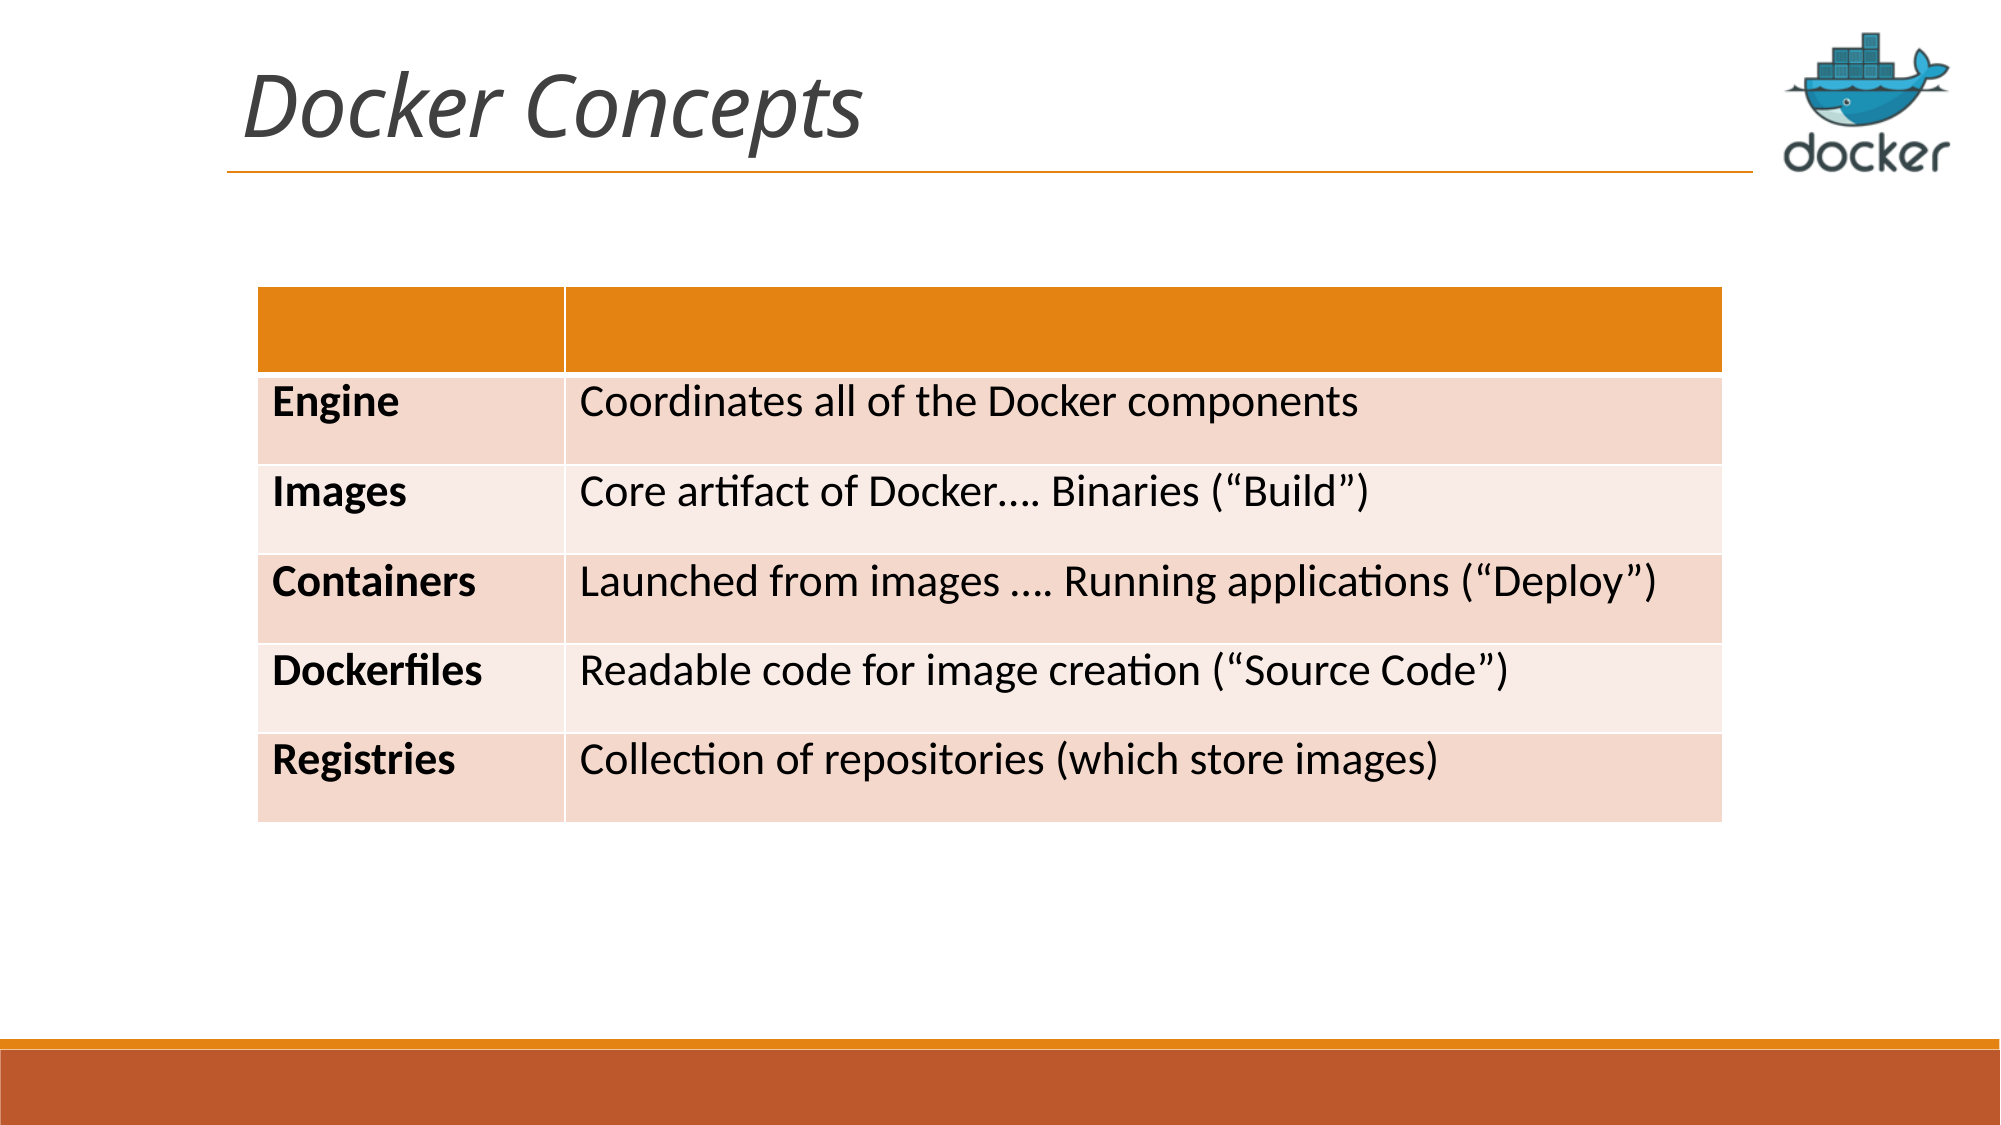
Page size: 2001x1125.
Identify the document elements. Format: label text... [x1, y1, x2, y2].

table_cell Containers [258, 555, 564, 643]
table_header [258, 287, 564, 372]
table_cell Engine [258, 378, 564, 464]
table_cell Coordinates all of the Docker components [566, 378, 1722, 464]
title Docker Concepts [226, 58, 1604, 163]
table_header [566, 287, 1722, 372]
table_cell Dockerfiles [258, 645, 564, 732]
table_cell Collection of repositories (which store images) [566, 734, 1722, 822]
picture [1753, 25, 1973, 185]
table_cell Registries [258, 734, 564, 822]
table_cell Core artifact of Docker…. Binaries (“Build”) [566, 466, 1722, 553]
table_cell Images [258, 466, 564, 553]
table_cell Launched from images …. Running applications (“Deploy”) [566, 555, 1722, 643]
table_cell Readable code for image creation (“Source Code”) [566, 645, 1722, 732]
